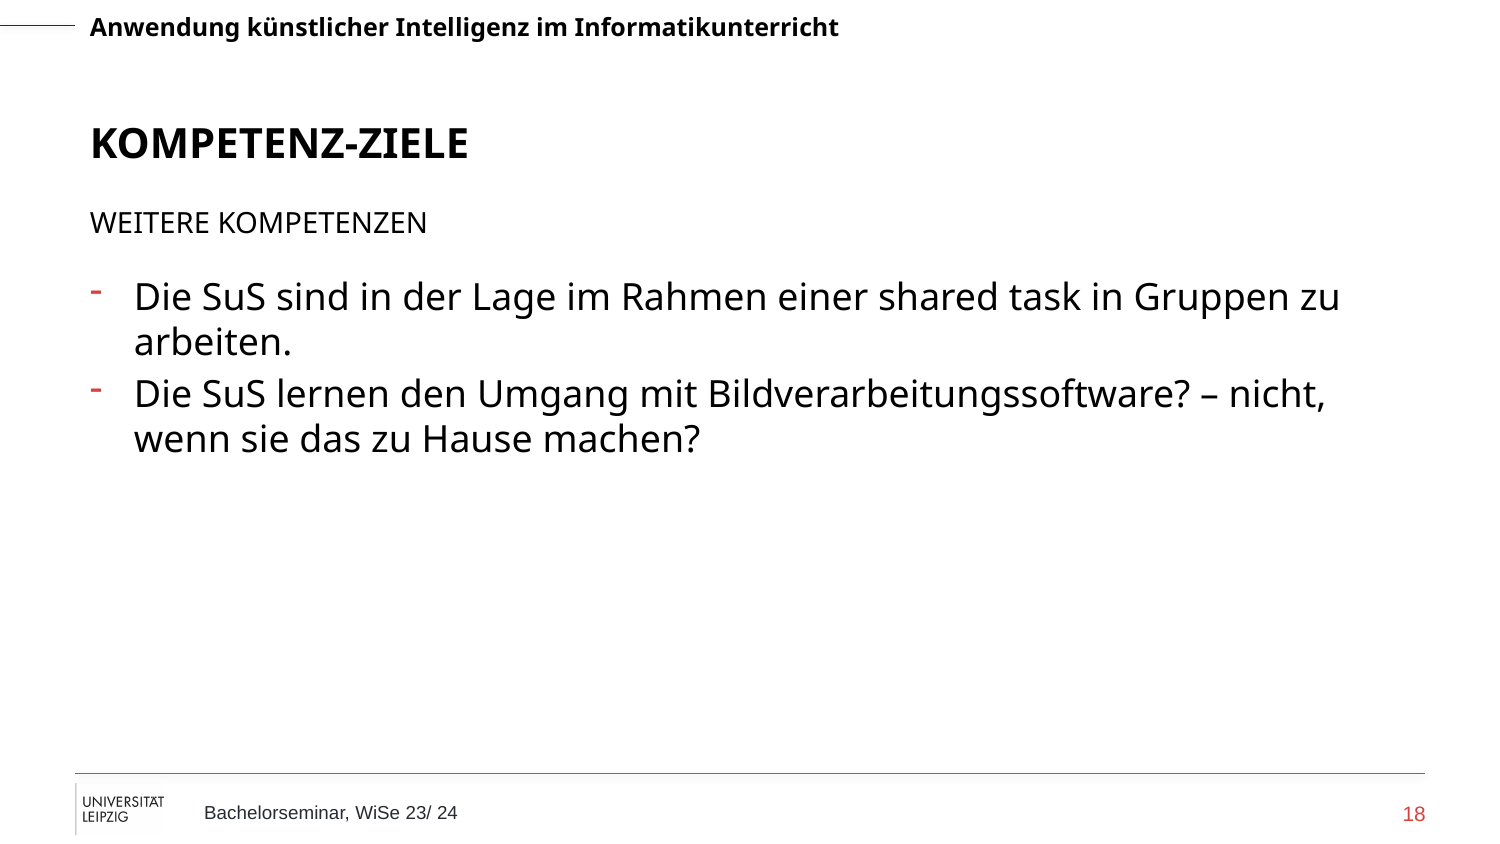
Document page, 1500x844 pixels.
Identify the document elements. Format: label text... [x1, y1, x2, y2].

slide_number 18 [1303, 800, 1426, 834]
title Kompetenz-ziele [75, 50, 1426, 175]
list Die SuS sind in der Lage im Rahmen einer shared task in Gruppen zu arbeiten. Die SuS lernen den Umgang mit Bildverarbeitungssoftware? – nicht, wenn sie das zu Hause machen? [75, 265, 1426, 755]
picture [75, 782, 165, 836]
list Weitere Kompetenzen [75, 184, 1426, 247]
